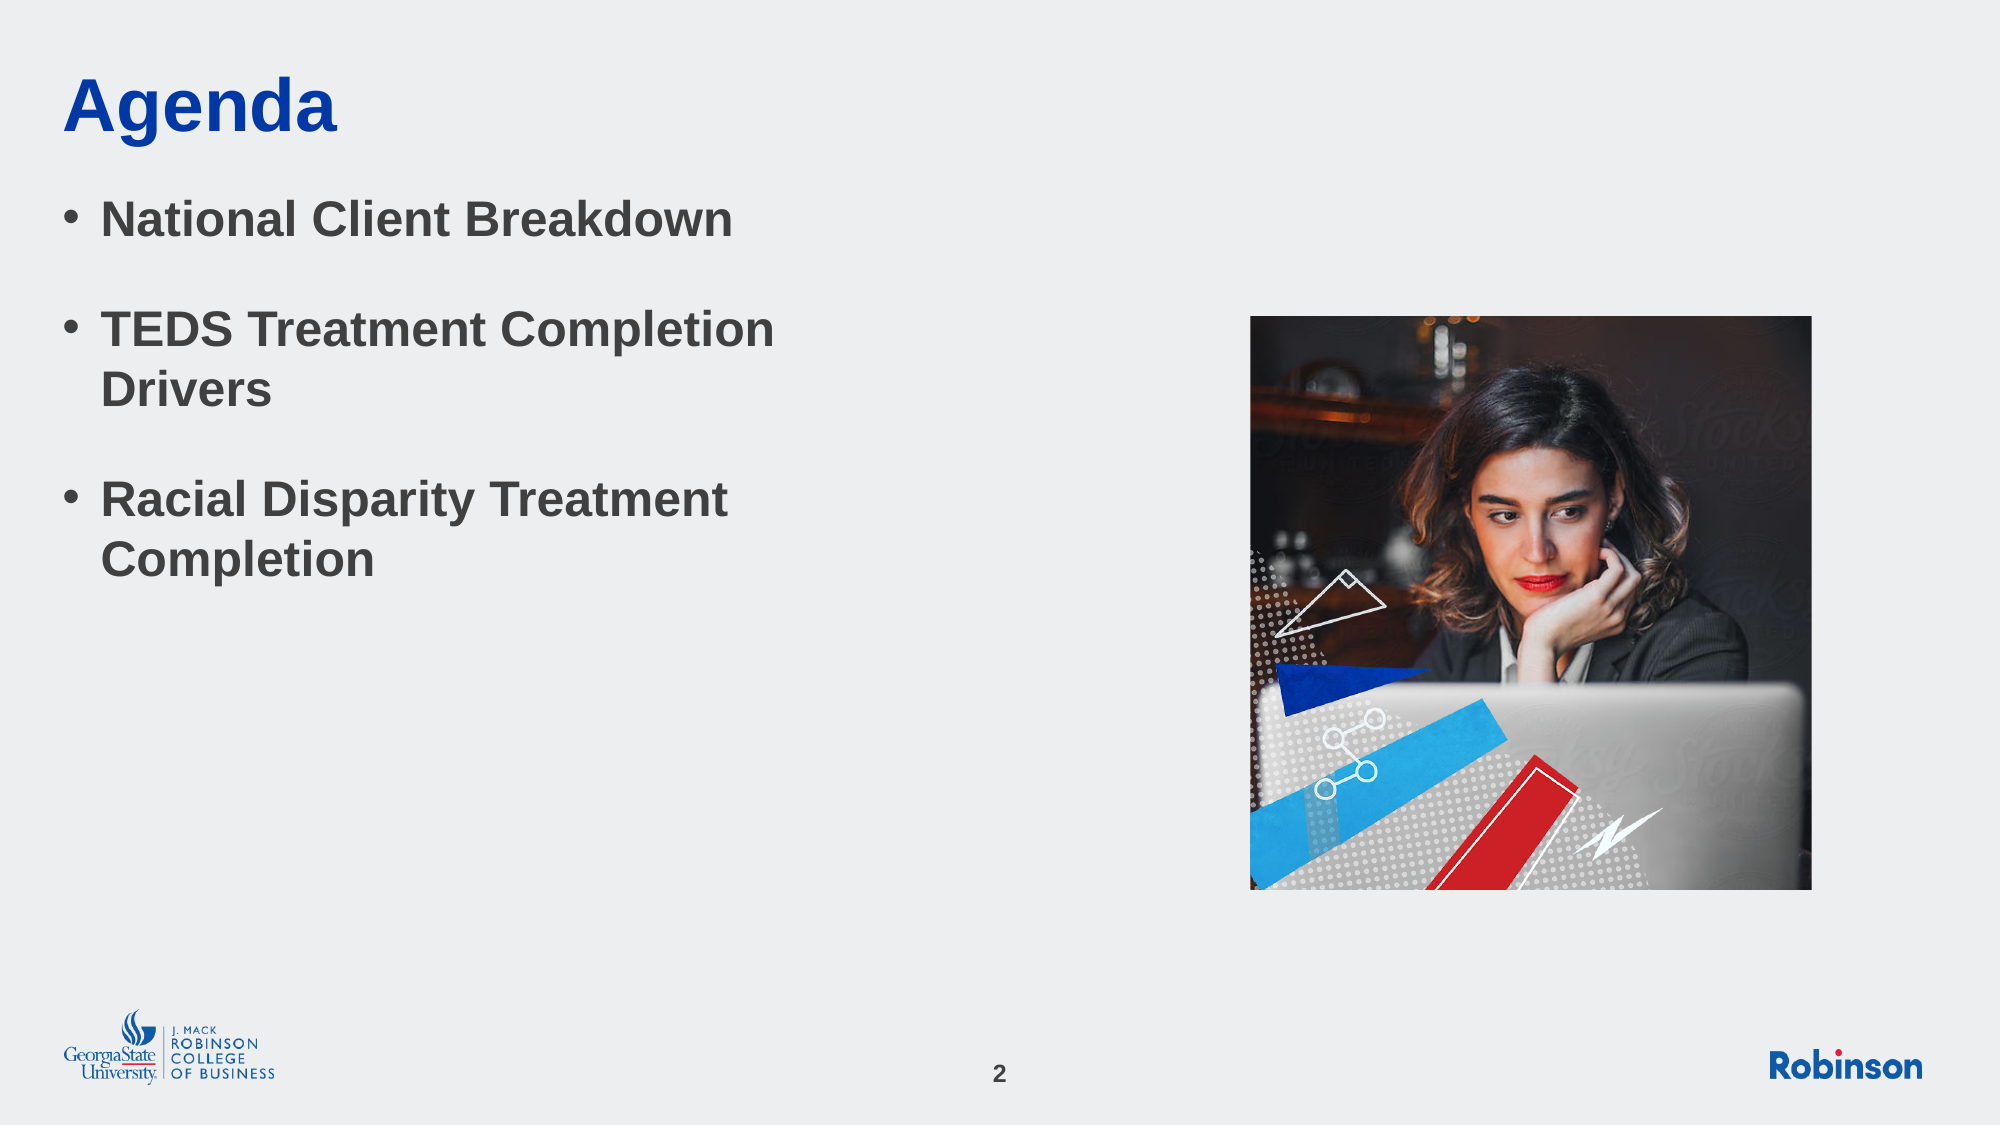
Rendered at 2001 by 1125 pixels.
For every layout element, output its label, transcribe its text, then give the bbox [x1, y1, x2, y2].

picture [1770, 1049, 1922, 1079]
title Agenda [62, 66, 1938, 149]
list National Client Breakdown TEDS Treatment Completion Drivers Racial Disparity Treatment Completion [62, 186, 953, 1018]
slide_number 2 [774, 1042, 1225, 1103]
picture [64, 1018, 274, 1085]
picture [1250, 263, 1877, 890]
